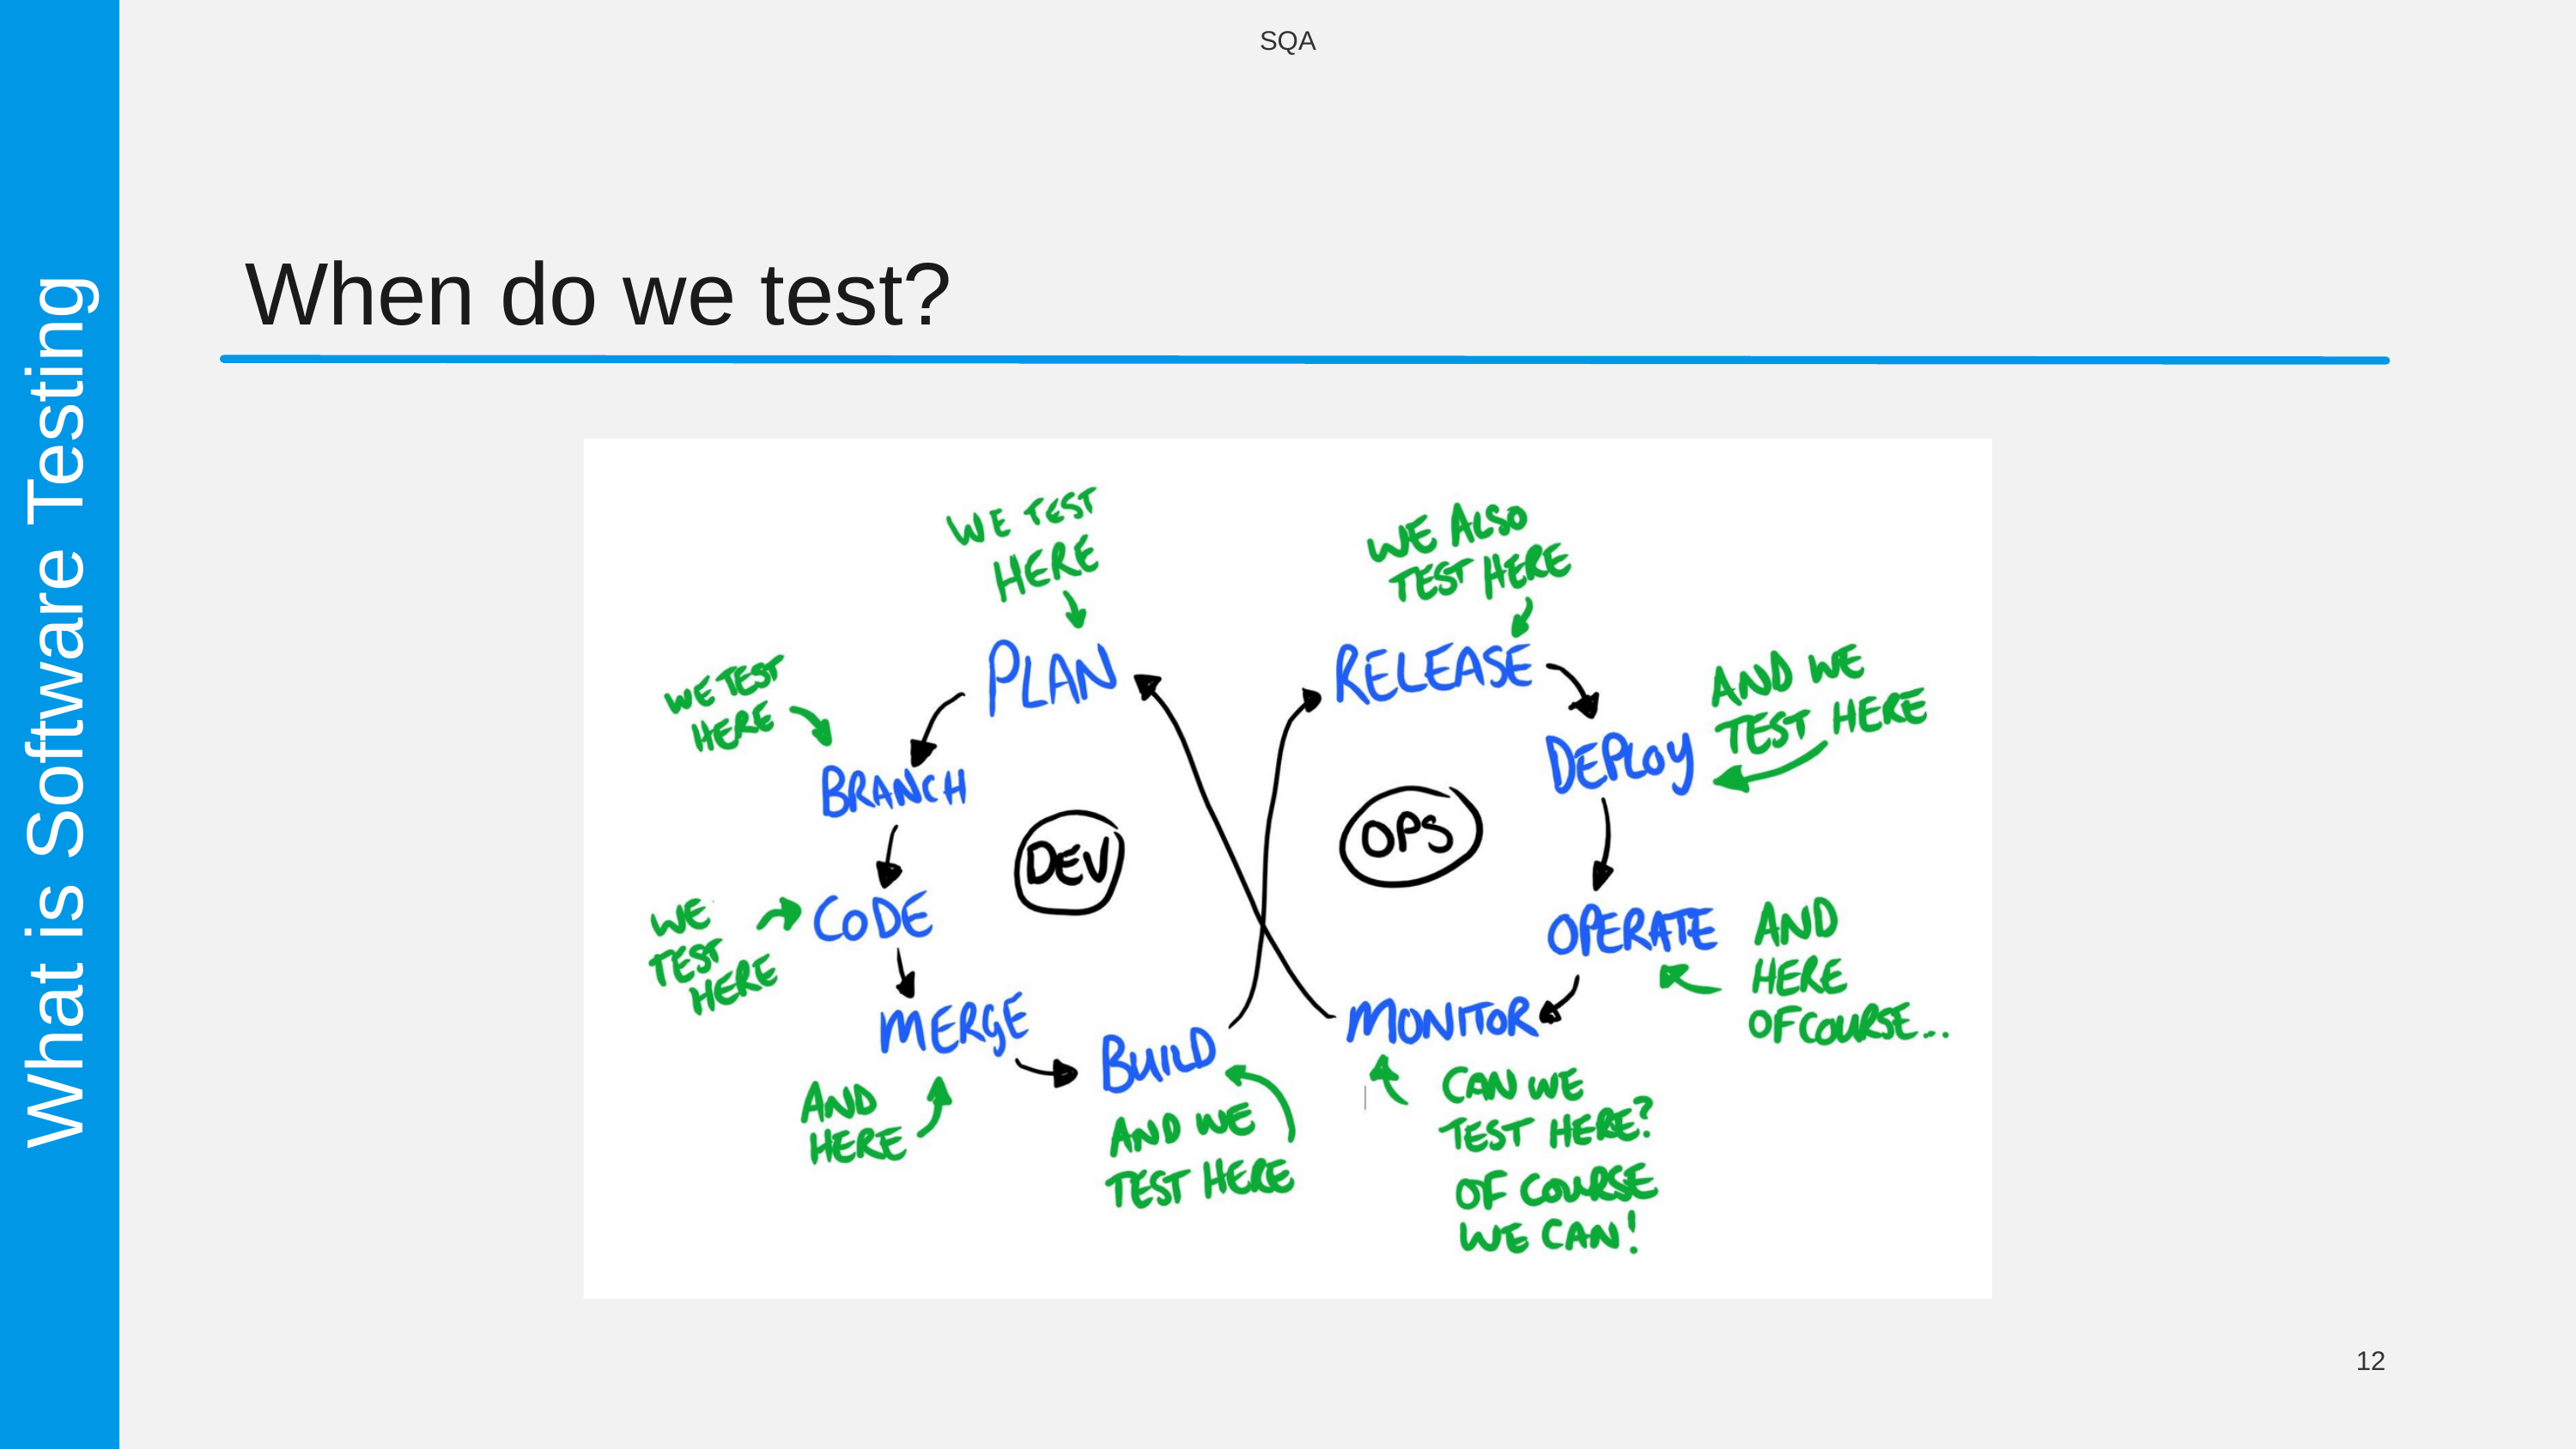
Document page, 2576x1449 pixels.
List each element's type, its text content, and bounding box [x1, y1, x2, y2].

text_box When do we test? [244, 252, 2504, 343]
text_box 12 [1832, 1343, 2386, 1376]
text_box SQA [866, 22, 1710, 56]
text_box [0, 0, 120, 1449]
text_box [583, 439, 1993, 1299]
